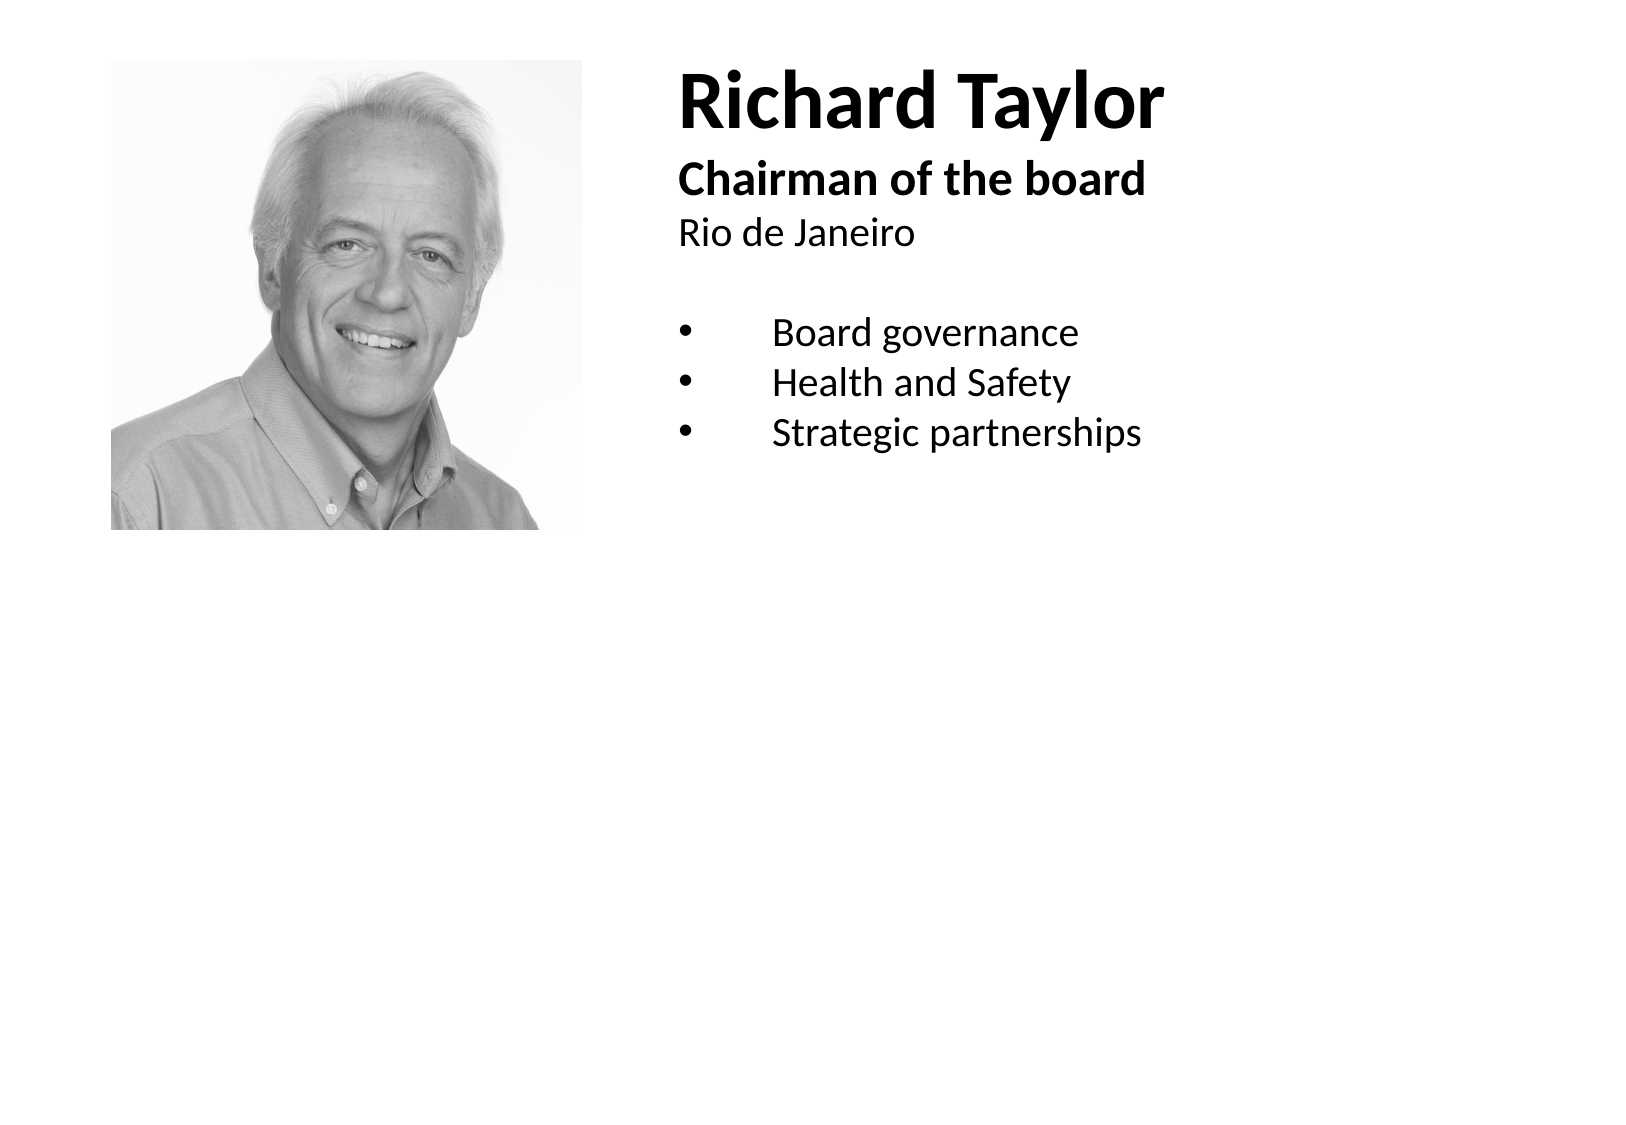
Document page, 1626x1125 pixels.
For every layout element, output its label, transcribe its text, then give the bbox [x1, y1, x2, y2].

picture [111, 59, 582, 531]
text_box Richard Taylor Chairman of the board Rio de Janeiro Board governance Health and Safety Strategic partnerships [663, 37, 1625, 518]
